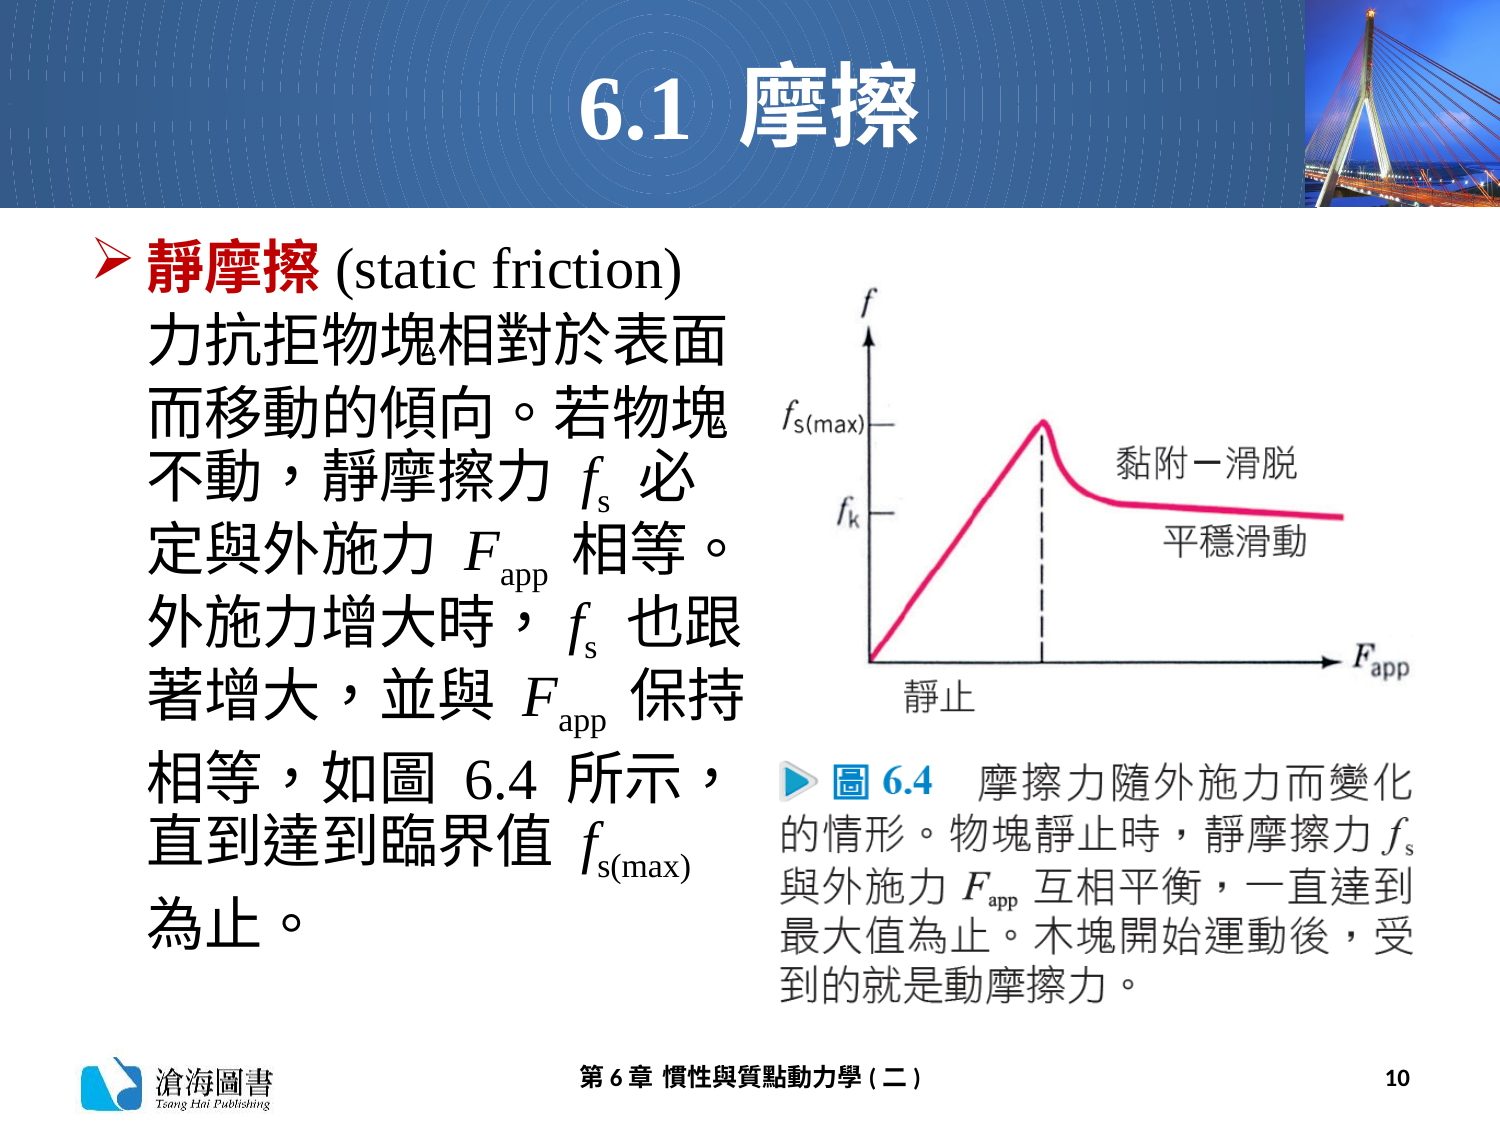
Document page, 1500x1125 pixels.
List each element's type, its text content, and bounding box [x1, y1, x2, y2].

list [762, 266, 1426, 720]
slide_number 10 [1074, 1046, 1425, 1107]
picture [766, 747, 1426, 1024]
list 靜摩擦(static friction)力抗拒物塊相對於表面而移動的傾向。若物塊不動，靜摩擦力 fs 必定與外施力 Fapp 相等。外施力增大時，fs 也跟著增大，並與 Fapp 保持相等，如圖 6.4 所示，直到達到臨界值 fs(max) 為止。 [75, 219, 763, 1047]
title 6.1 摩擦 [75, 21, 1425, 185]
picture [1305, 0, 1500, 207]
footer 第6章 慣性與質點動力學(二) [512, 1046, 988, 1107]
picture [75, 1049, 274, 1118]
